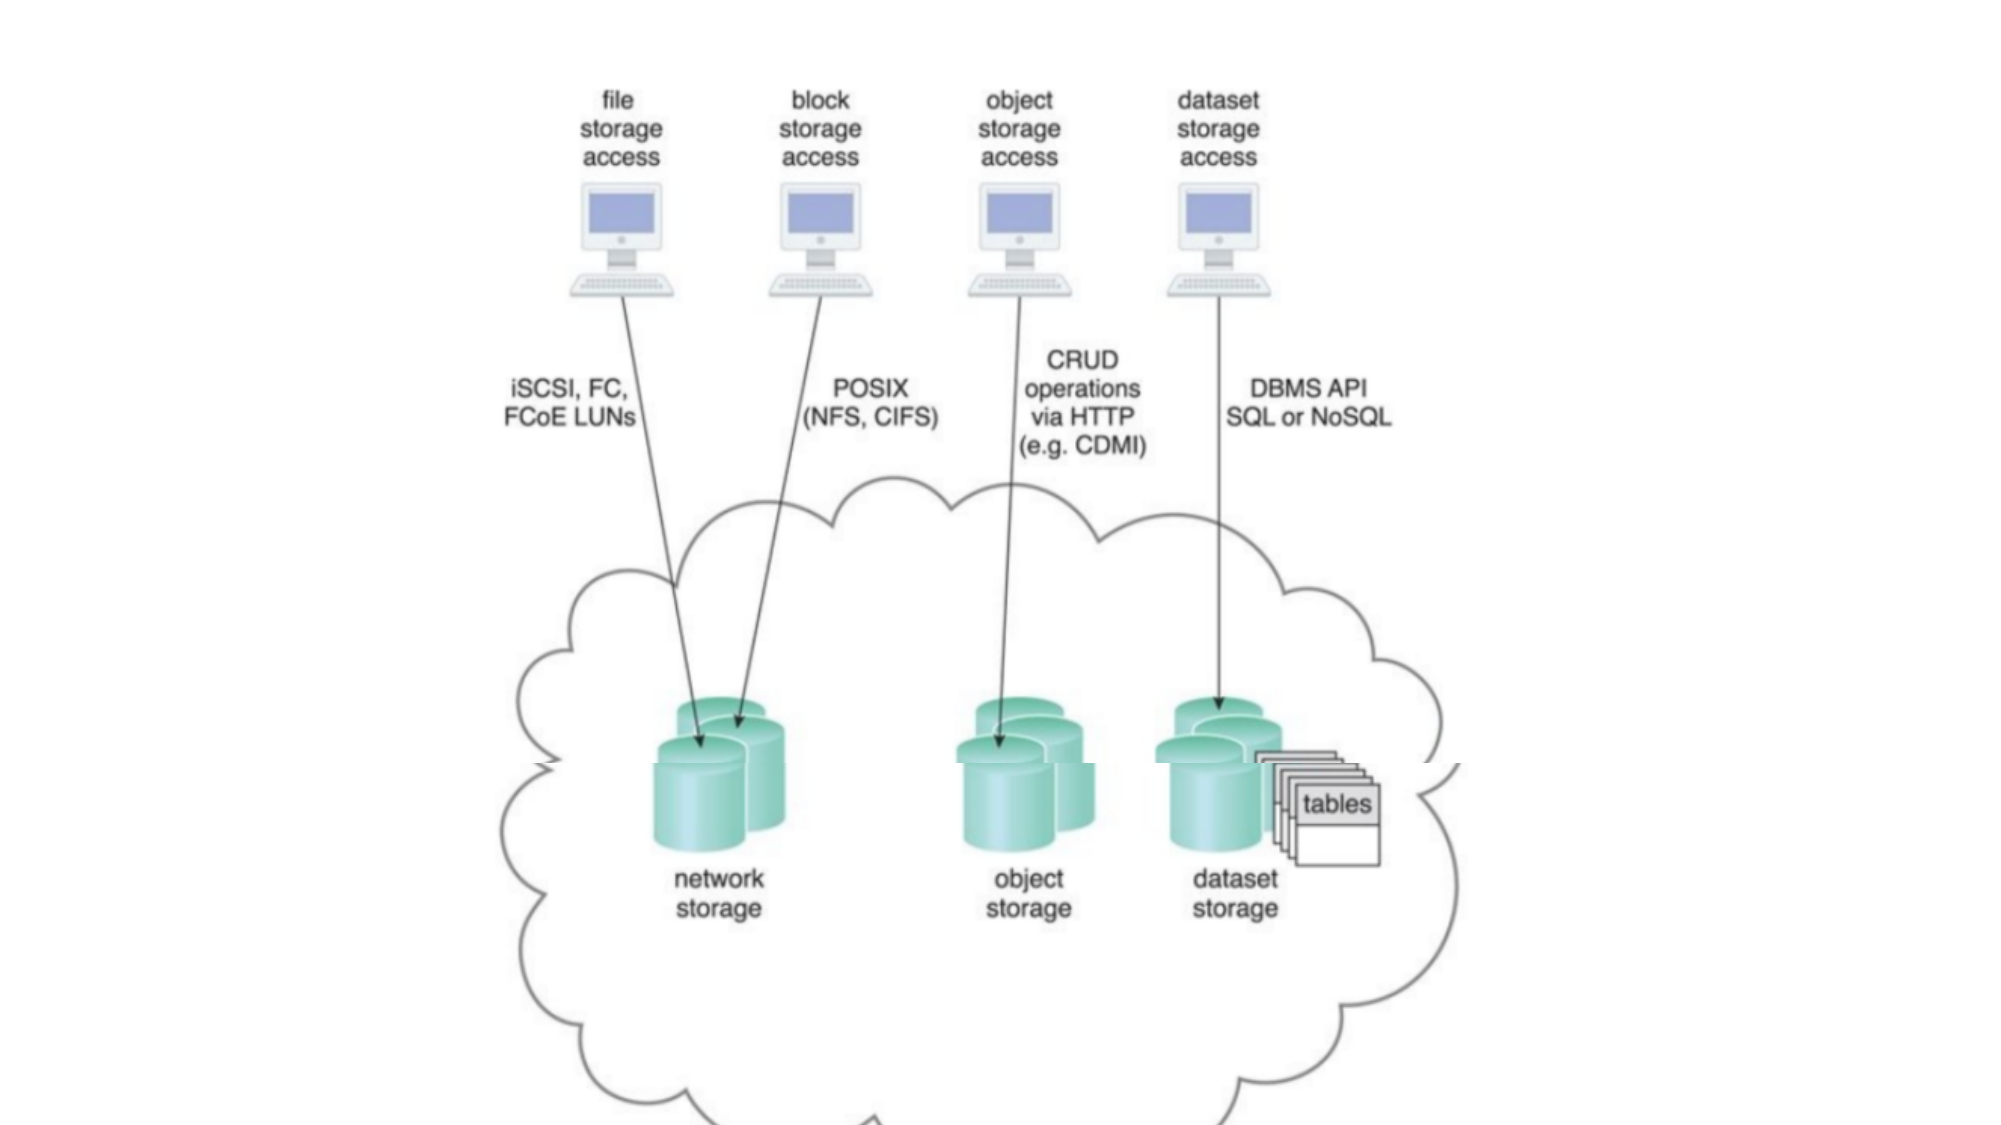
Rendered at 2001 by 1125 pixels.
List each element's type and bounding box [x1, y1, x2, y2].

list [385, 54, 1472, 769]
picture [444, 763, 1558, 1125]
